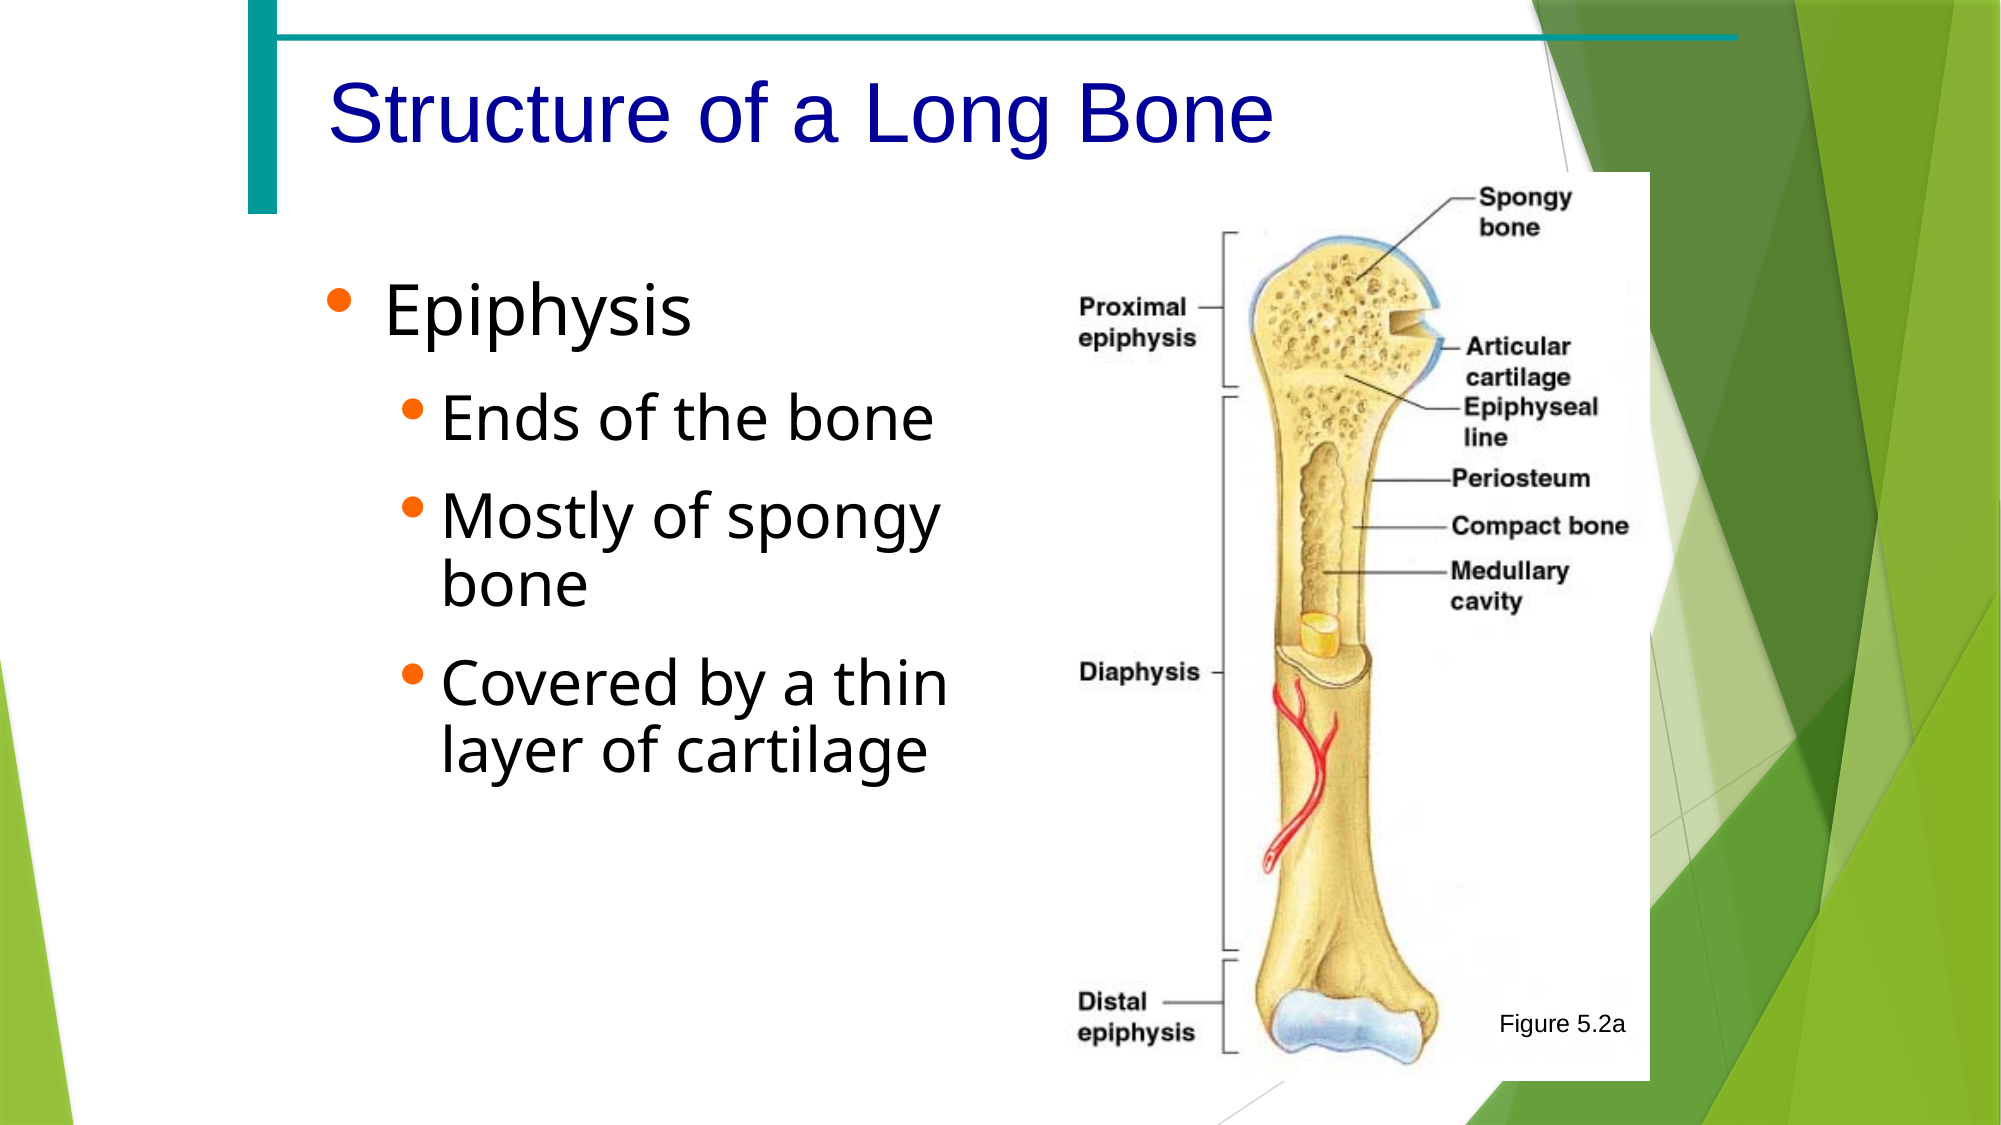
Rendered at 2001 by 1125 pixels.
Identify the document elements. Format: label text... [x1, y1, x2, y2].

picture [1052, 171, 1651, 1082]
text_box Structure of a Long Bone [312, 50, 1688, 168]
text_box [249, 0, 275, 213]
text_box Epiphysis Ends of the bone Mostly of spongy bone Covered by a thin layer of cartilage [312, 267, 1047, 794]
